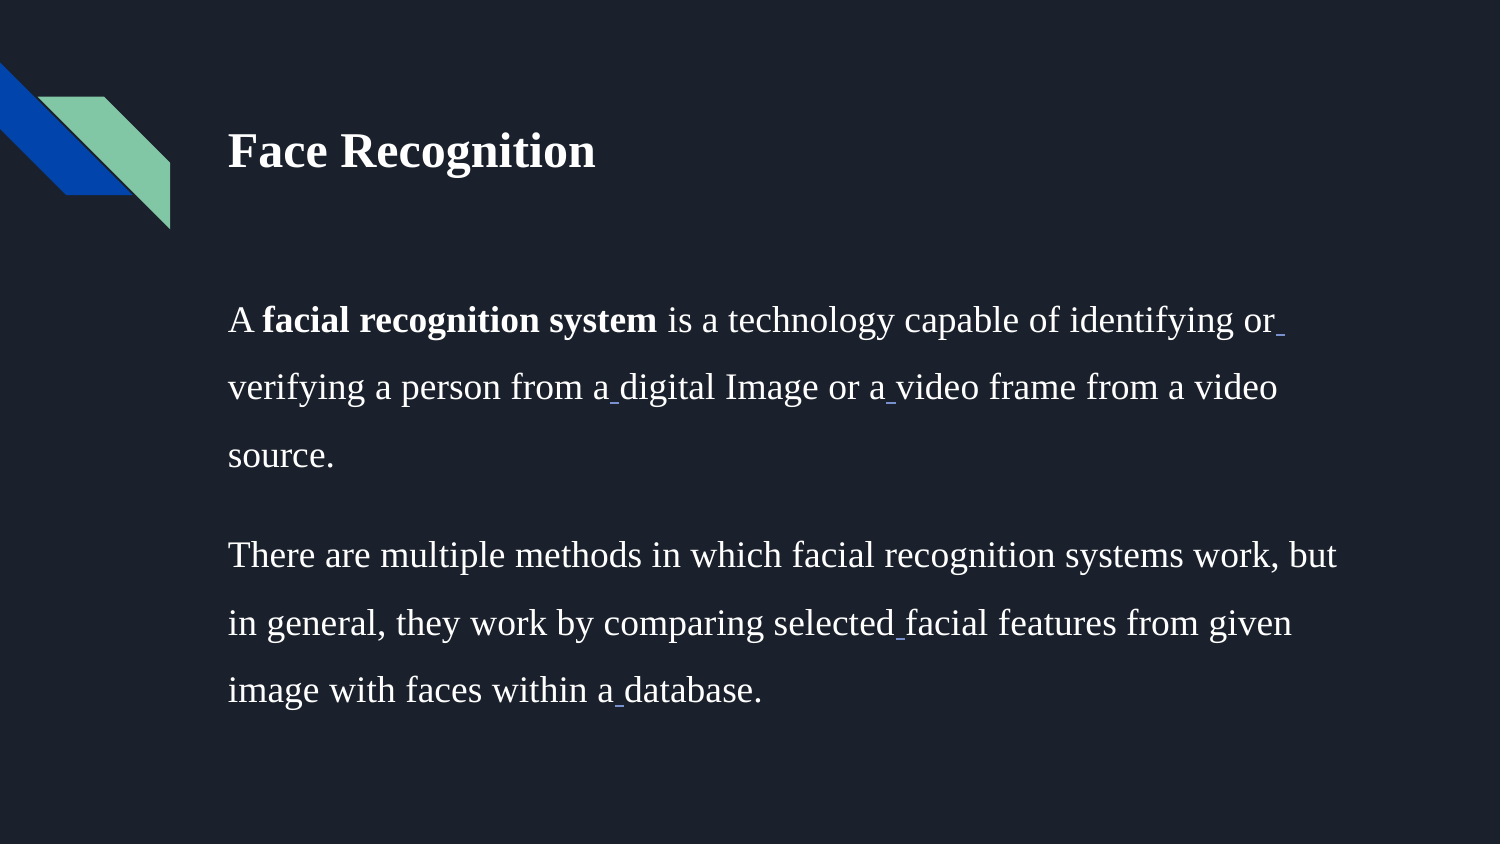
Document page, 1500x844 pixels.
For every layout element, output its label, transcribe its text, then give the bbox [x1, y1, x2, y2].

title Face Recognition [212, 102, 1368, 215]
list A facial recognition system is a technology capable of identifying or verifying a person from a digital Image or a video frame from a video source. There are multiple methods in which facial recognition systems work, but in general, they work by comparing selected facial features from given image with faces within a database. [212, 257, 1368, 735]
